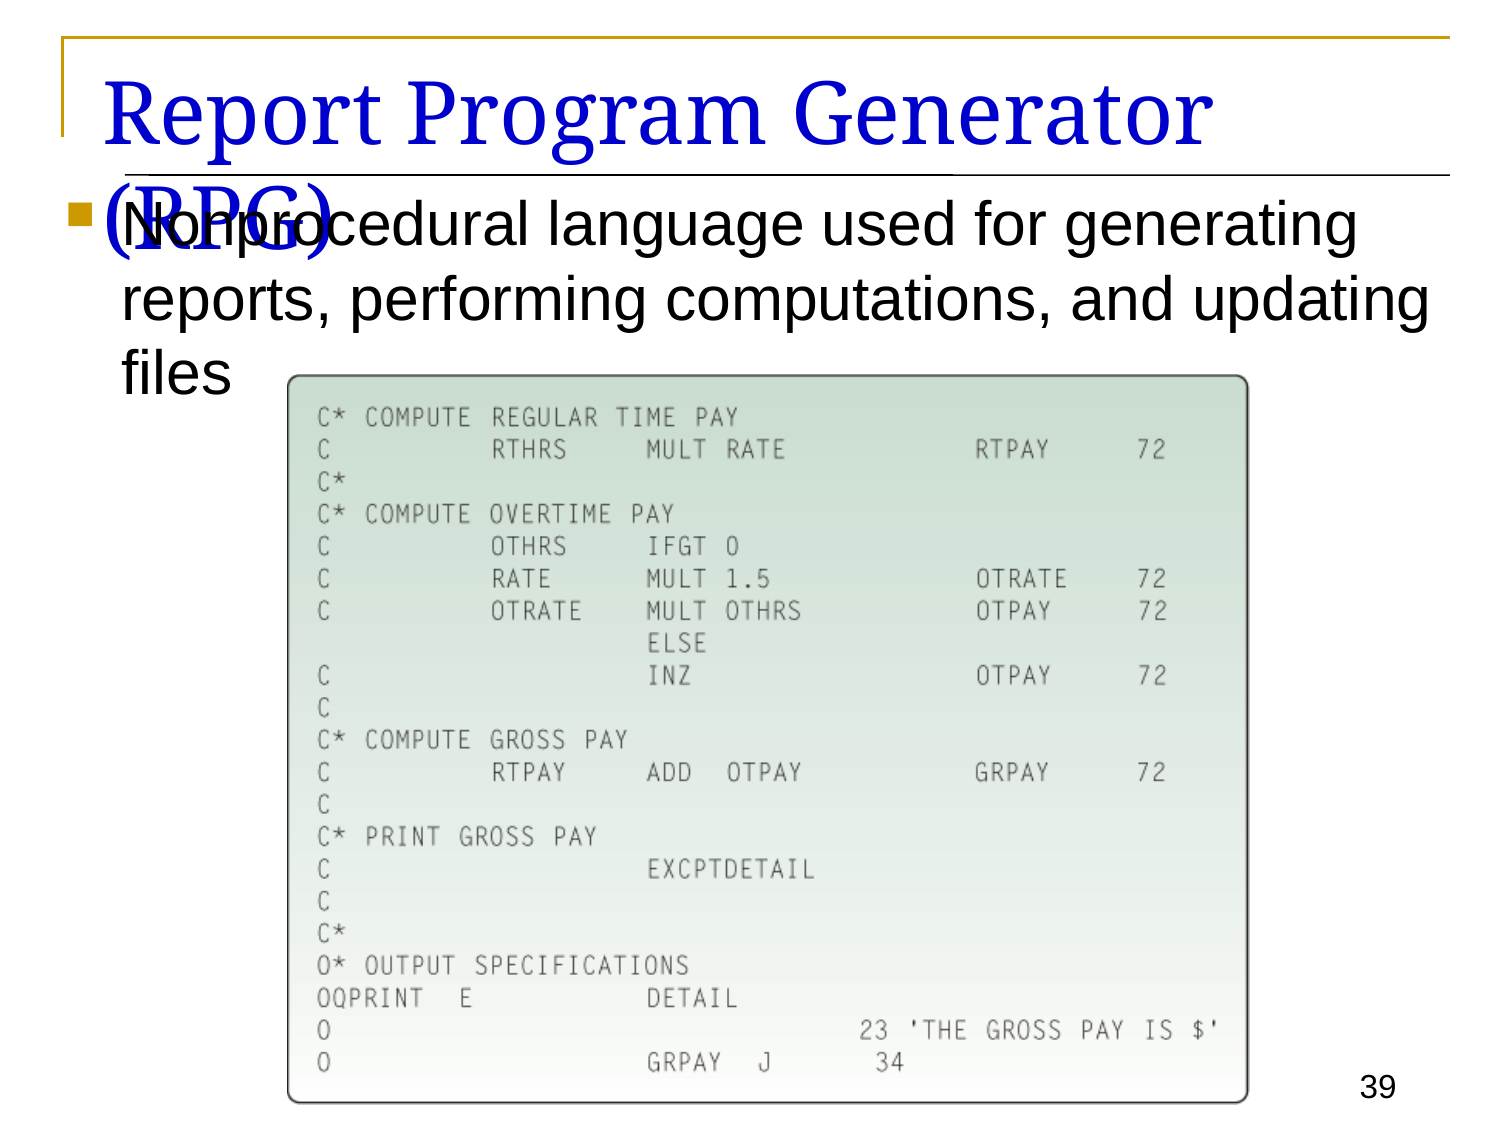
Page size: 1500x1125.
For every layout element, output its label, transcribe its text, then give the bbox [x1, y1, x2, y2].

list Nonprocedural language used for generating reports, performing computations, and updating files [49, 174, 1451, 426]
title Report Program Generator (RPG) [87, 49, 1451, 163]
picture [287, 374, 1251, 1105]
